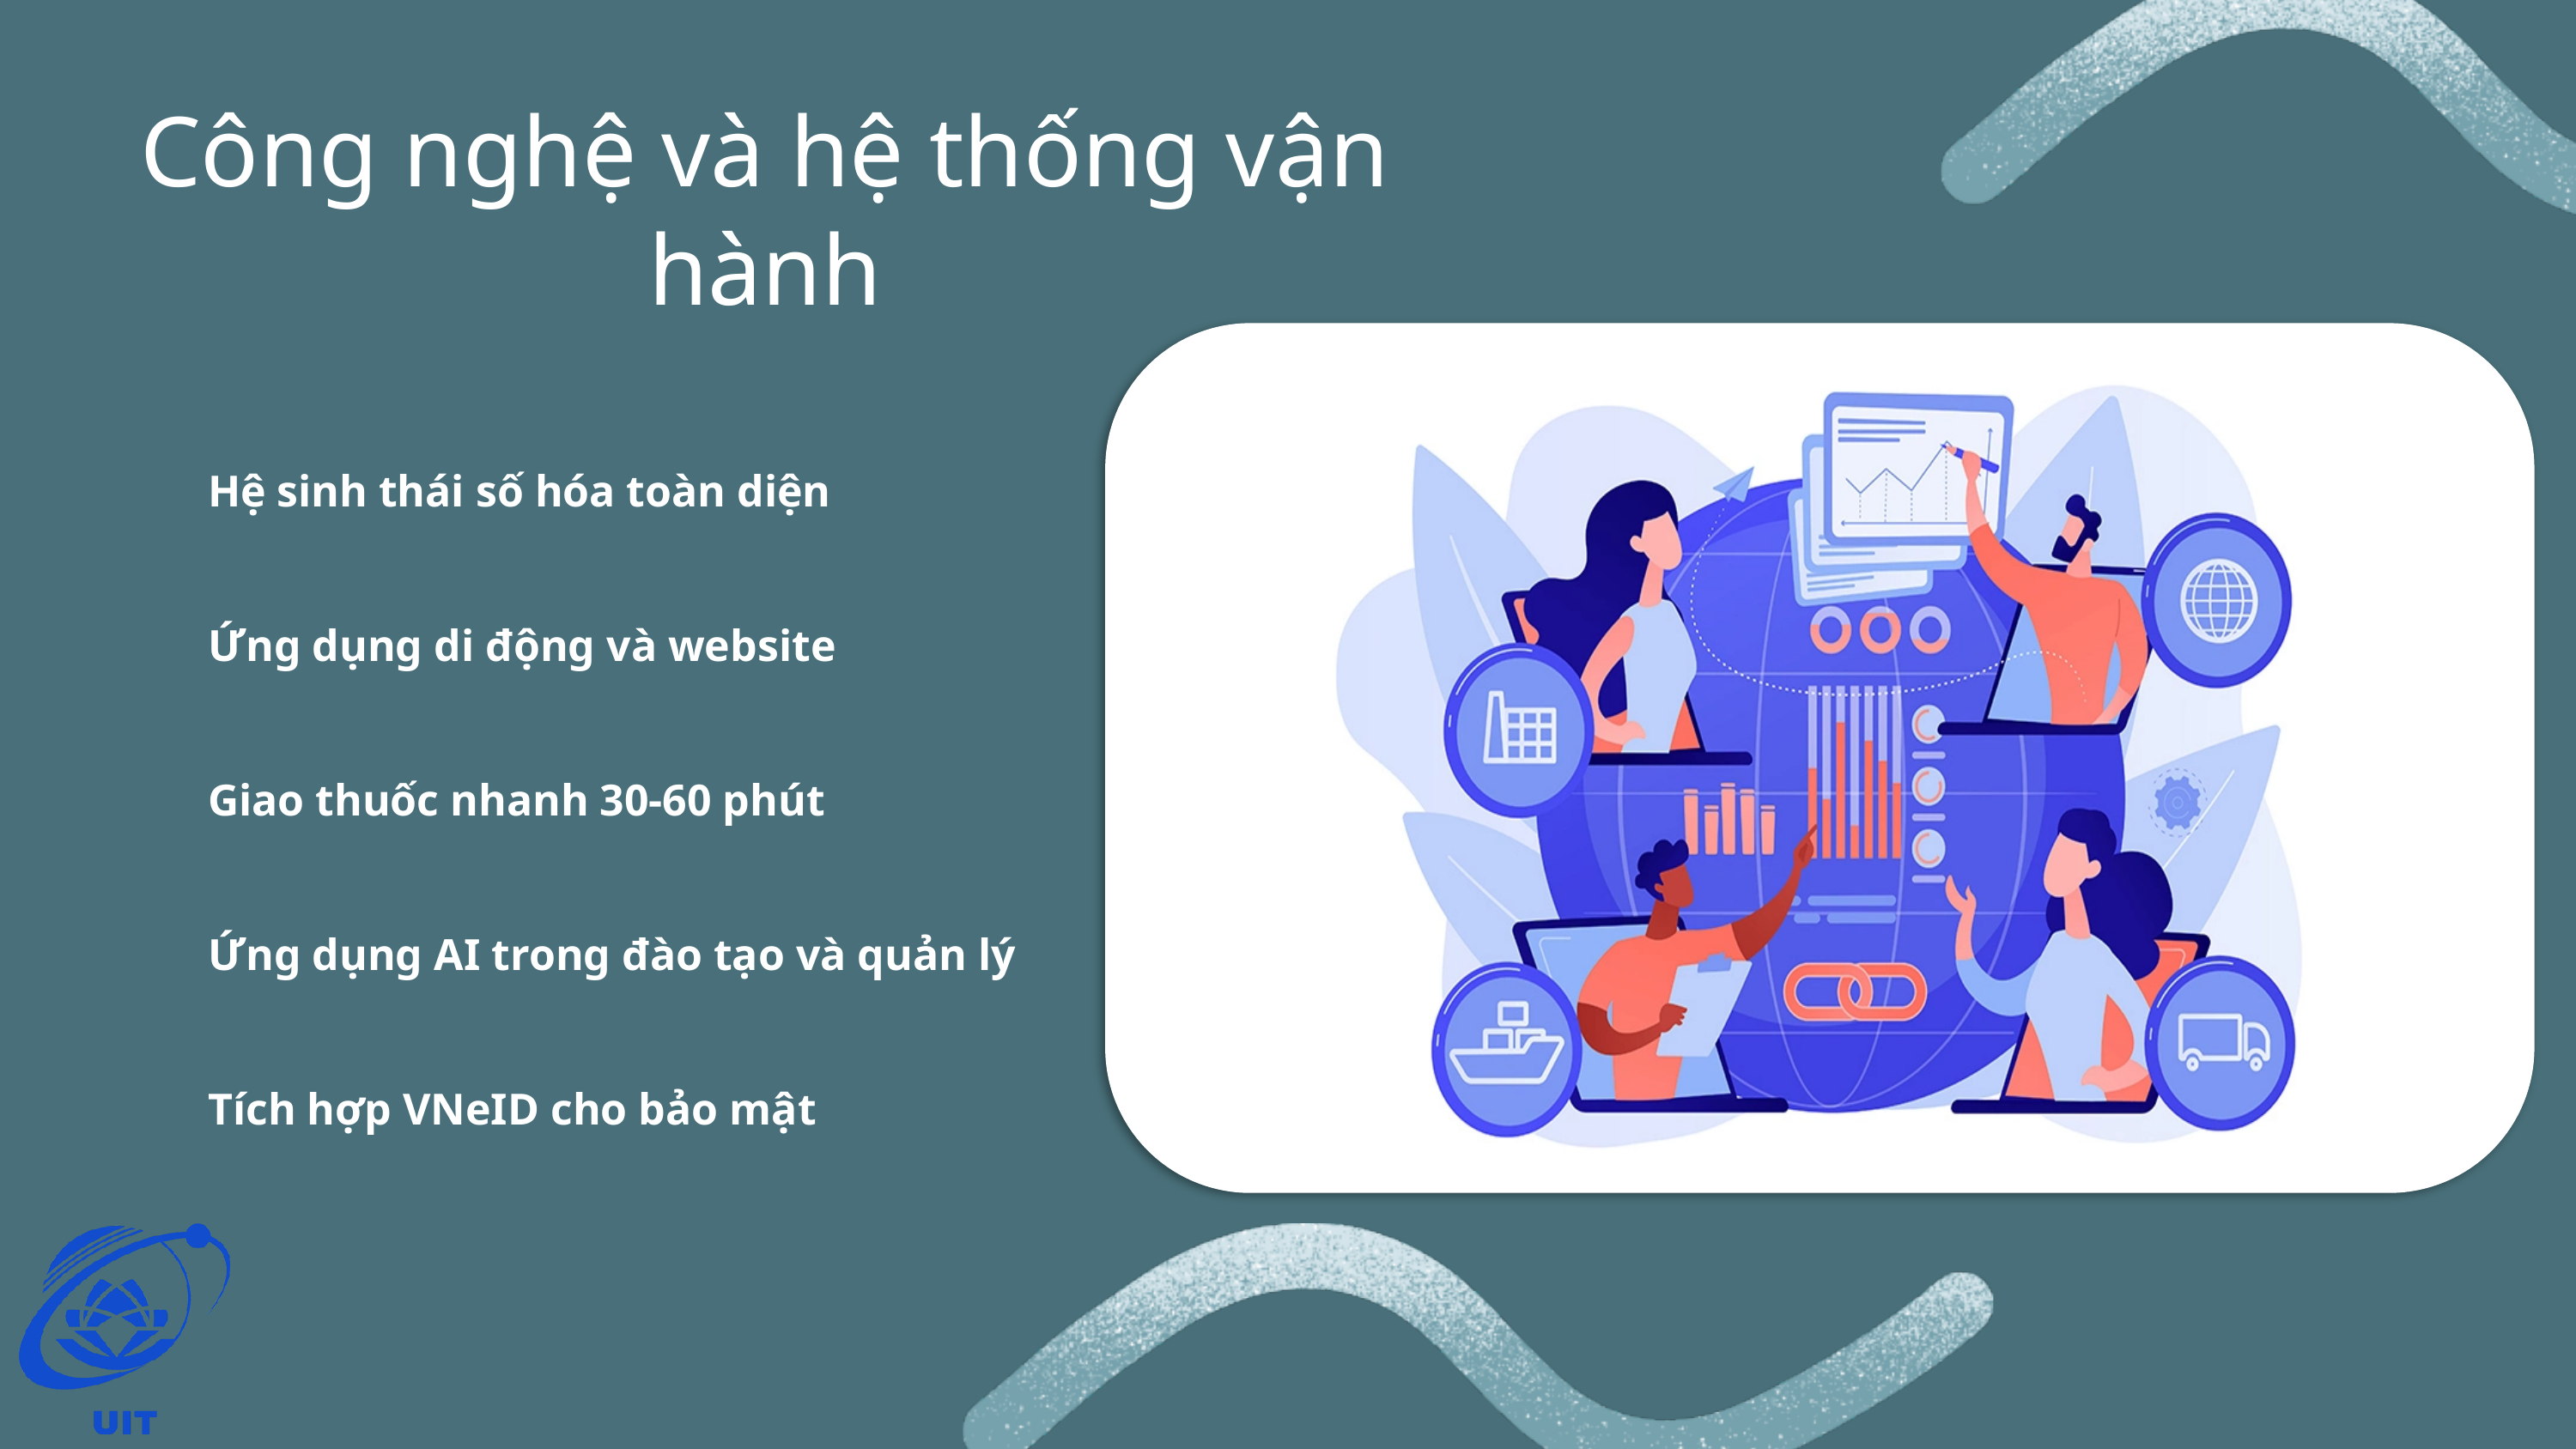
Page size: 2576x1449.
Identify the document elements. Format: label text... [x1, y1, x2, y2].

text_box Công nghệ và hệ thống vận hành [54, 88, 1476, 324]
text_box Hệ sinh thái số hóa toàn diện Ứng dụng di động và website Giao thuốc nhanh 30-60 phút Ứng dụng AI trong đào tạo và quản lý Tích hợp VNeID cho bảo mật [195, 415, 1100, 1163]
picture [19, 1223, 230, 1434]
picture [1104, 323, 2535, 1193]
text_box [963, 1223, 1994, 1449]
text_box [1941, 0, 2576, 226]
